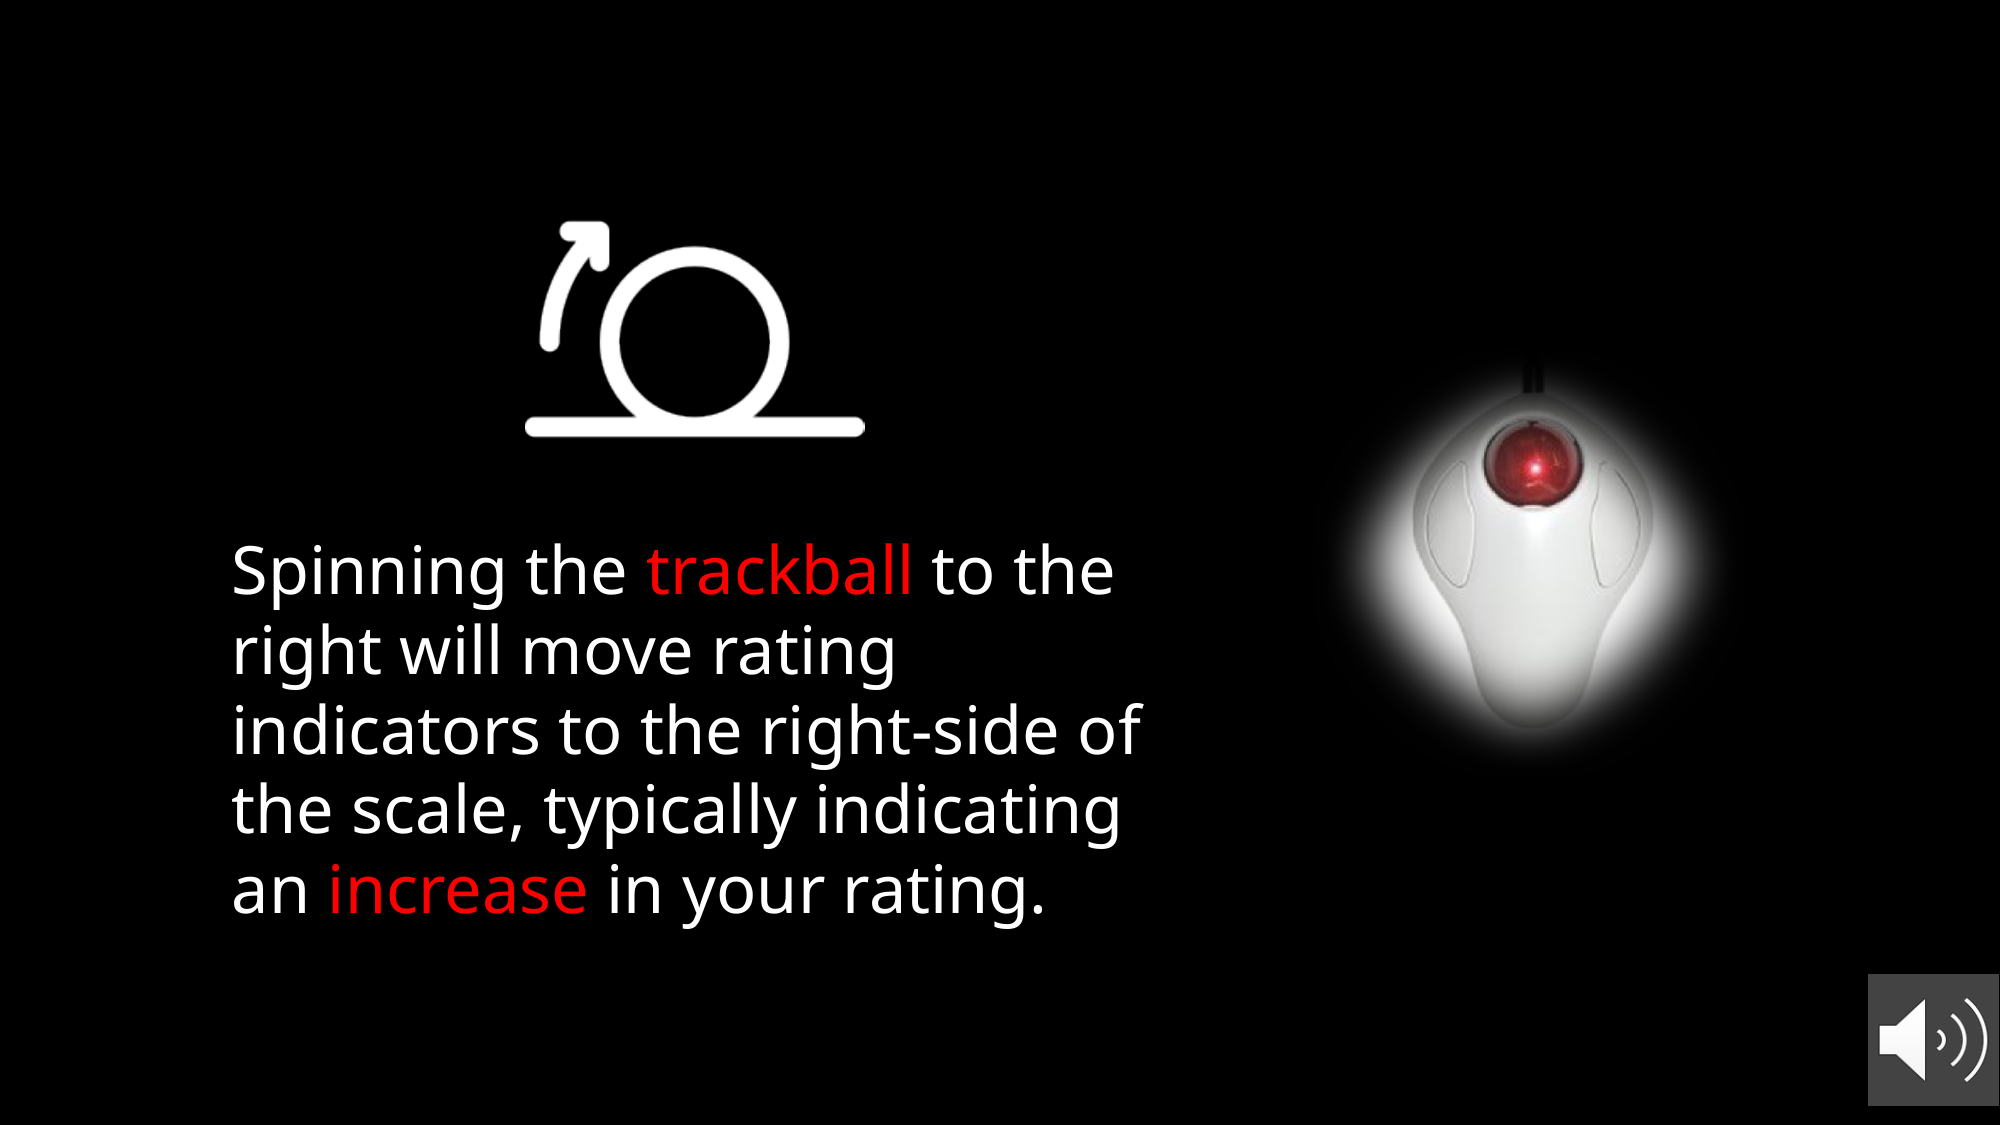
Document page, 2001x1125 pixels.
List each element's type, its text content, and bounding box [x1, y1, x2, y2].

text_box [1432, 466, 1626, 660]
picture [525, 159, 865, 500]
text_box Spinning the trackball to the right will move rating indicators to the right-side of the scale, typically indicating an increase in your rating. [217, 520, 1218, 935]
picture [1866, 973, 2000, 1107]
